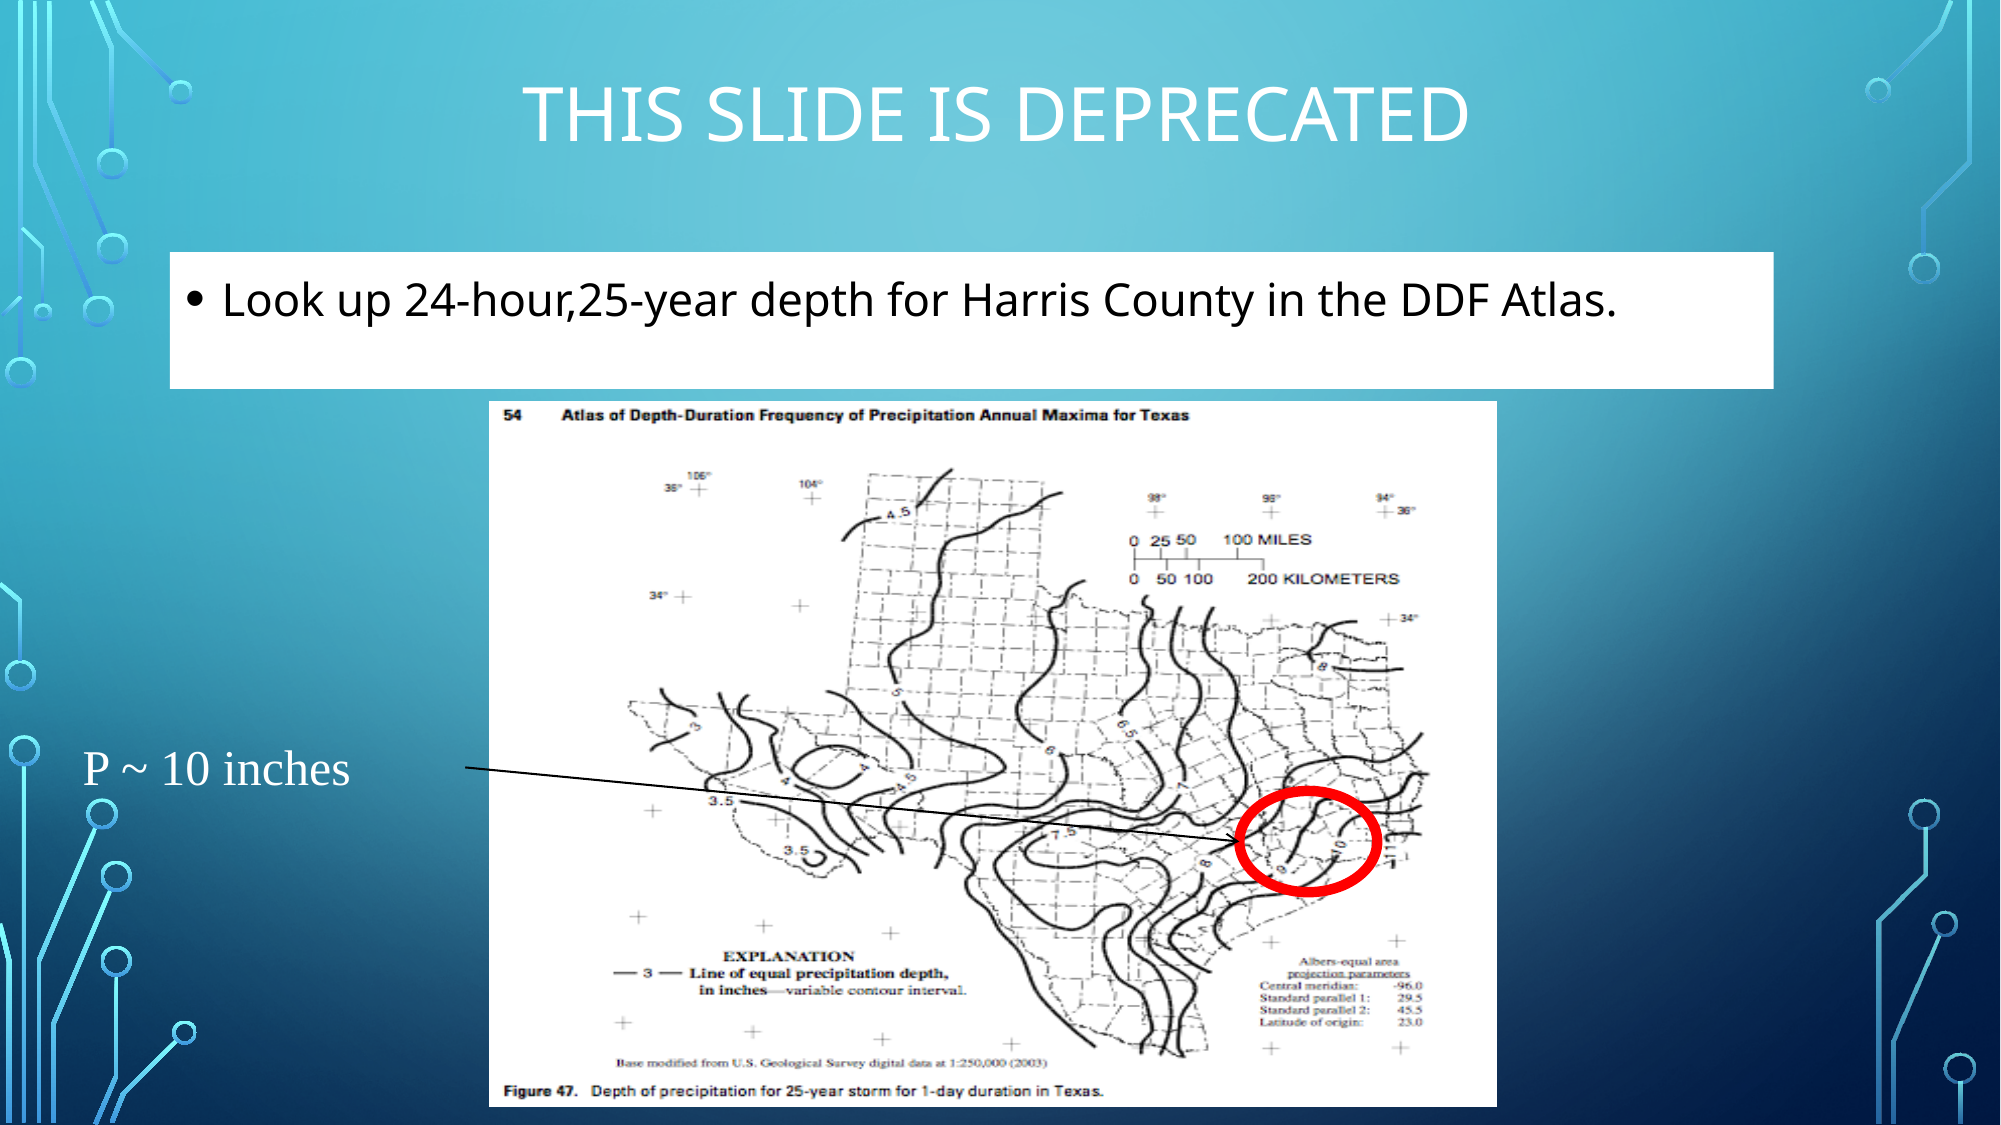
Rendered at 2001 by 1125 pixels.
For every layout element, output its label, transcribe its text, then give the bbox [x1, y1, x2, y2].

picture [488, 401, 1498, 1107]
title This slide is deprecated [111, 55, 1884, 181]
list Look up 24-hour,25-year depth for Harris County in the DDF Atlas. [169, 252, 1774, 389]
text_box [465, 767, 1240, 842]
text_box P ~ 10 inches [67, 728, 366, 804]
